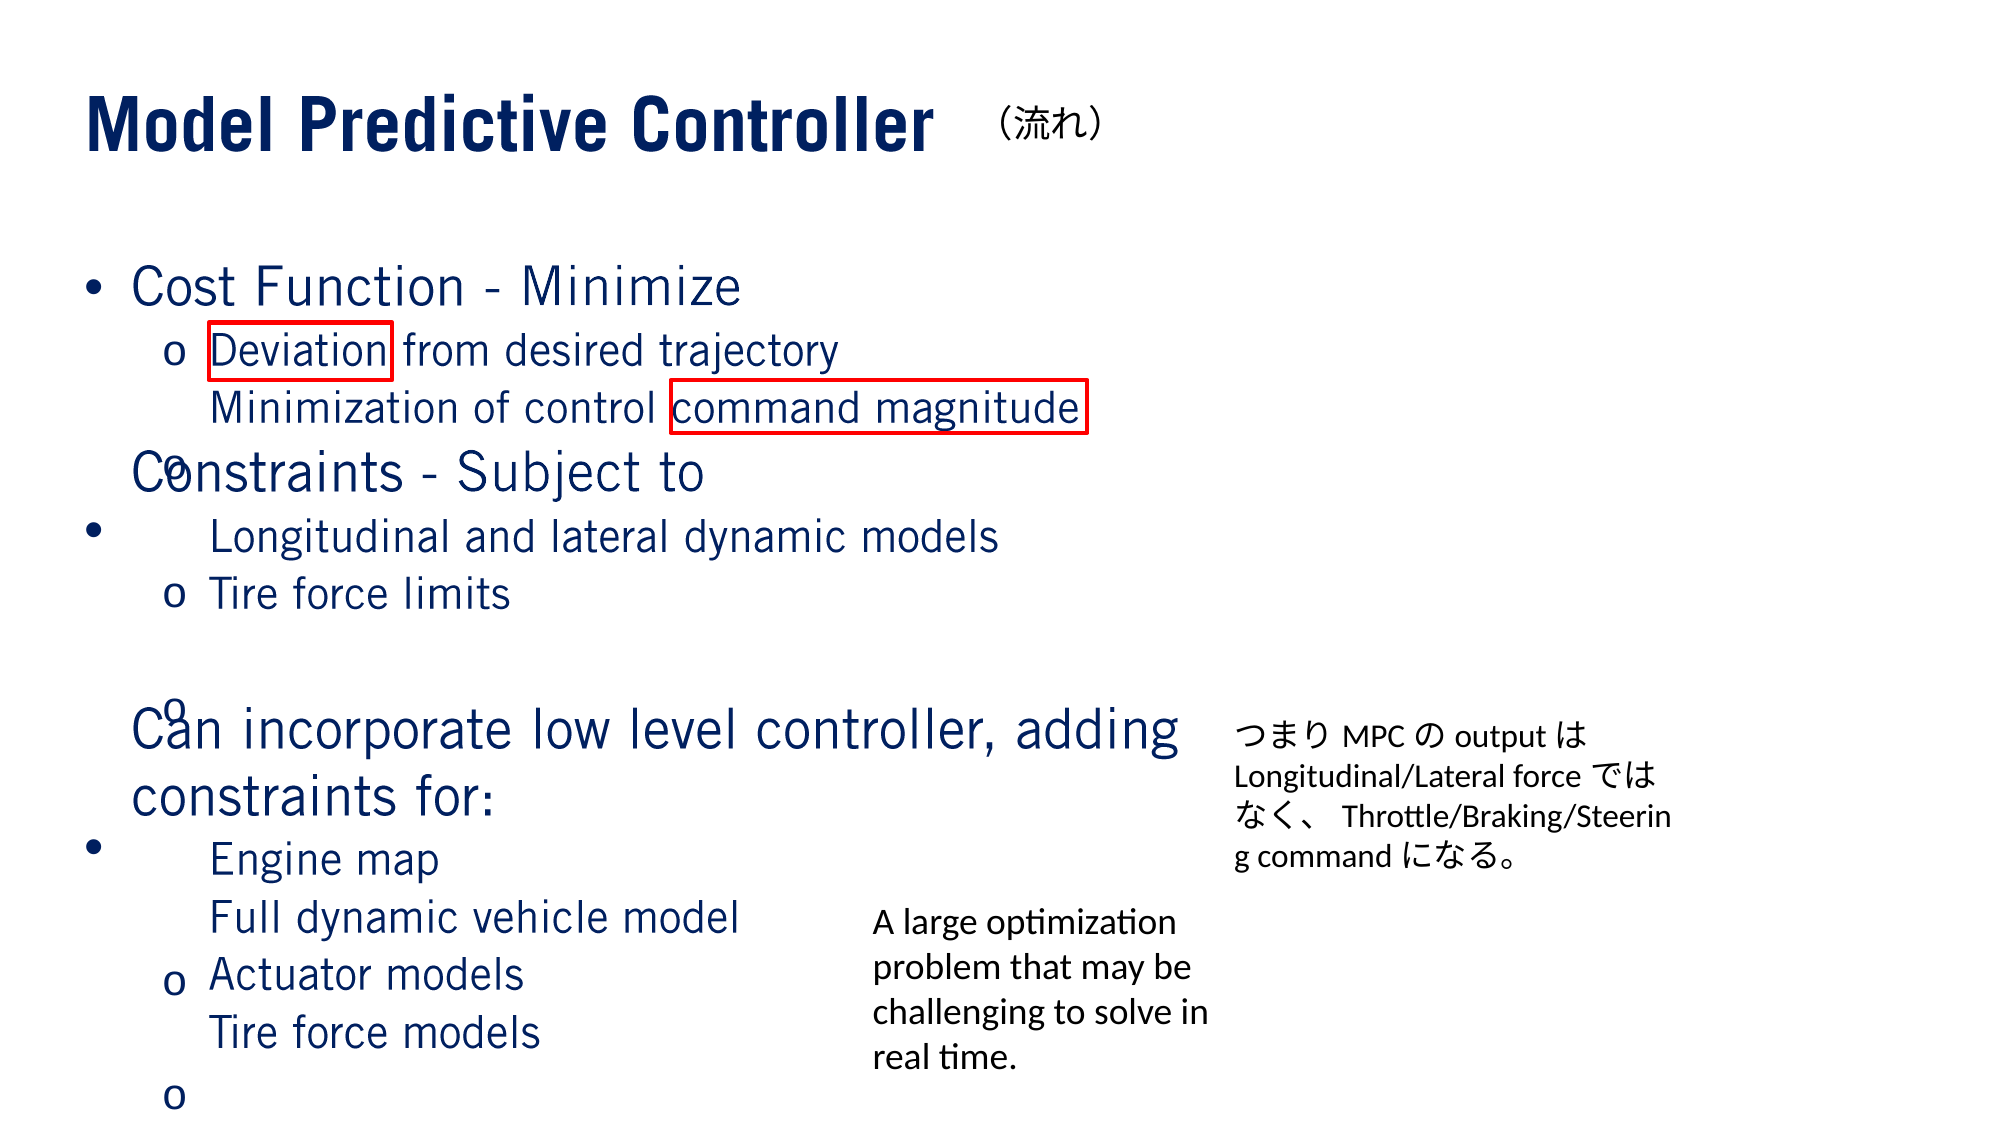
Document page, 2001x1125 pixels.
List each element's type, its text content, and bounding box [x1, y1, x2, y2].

text_box （流れ） [960, 92, 1141, 153]
text_box A large optimization problem that may be challenging to solve in real time. [857, 889, 1232, 1085]
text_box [131, 251, 1101, 620]
text_box [84, 77, 966, 168]
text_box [131, 694, 1220, 1000]
text_box [208, 1008, 560, 1058]
text_box つまりMPCのoutputはLongitudinal/Lateral forceではなく、Throttle/Braking/Steering commandになる。 [1224, 706, 1695, 882]
text_box • o o • o o • o o o o [82, 242, 191, 1125]
